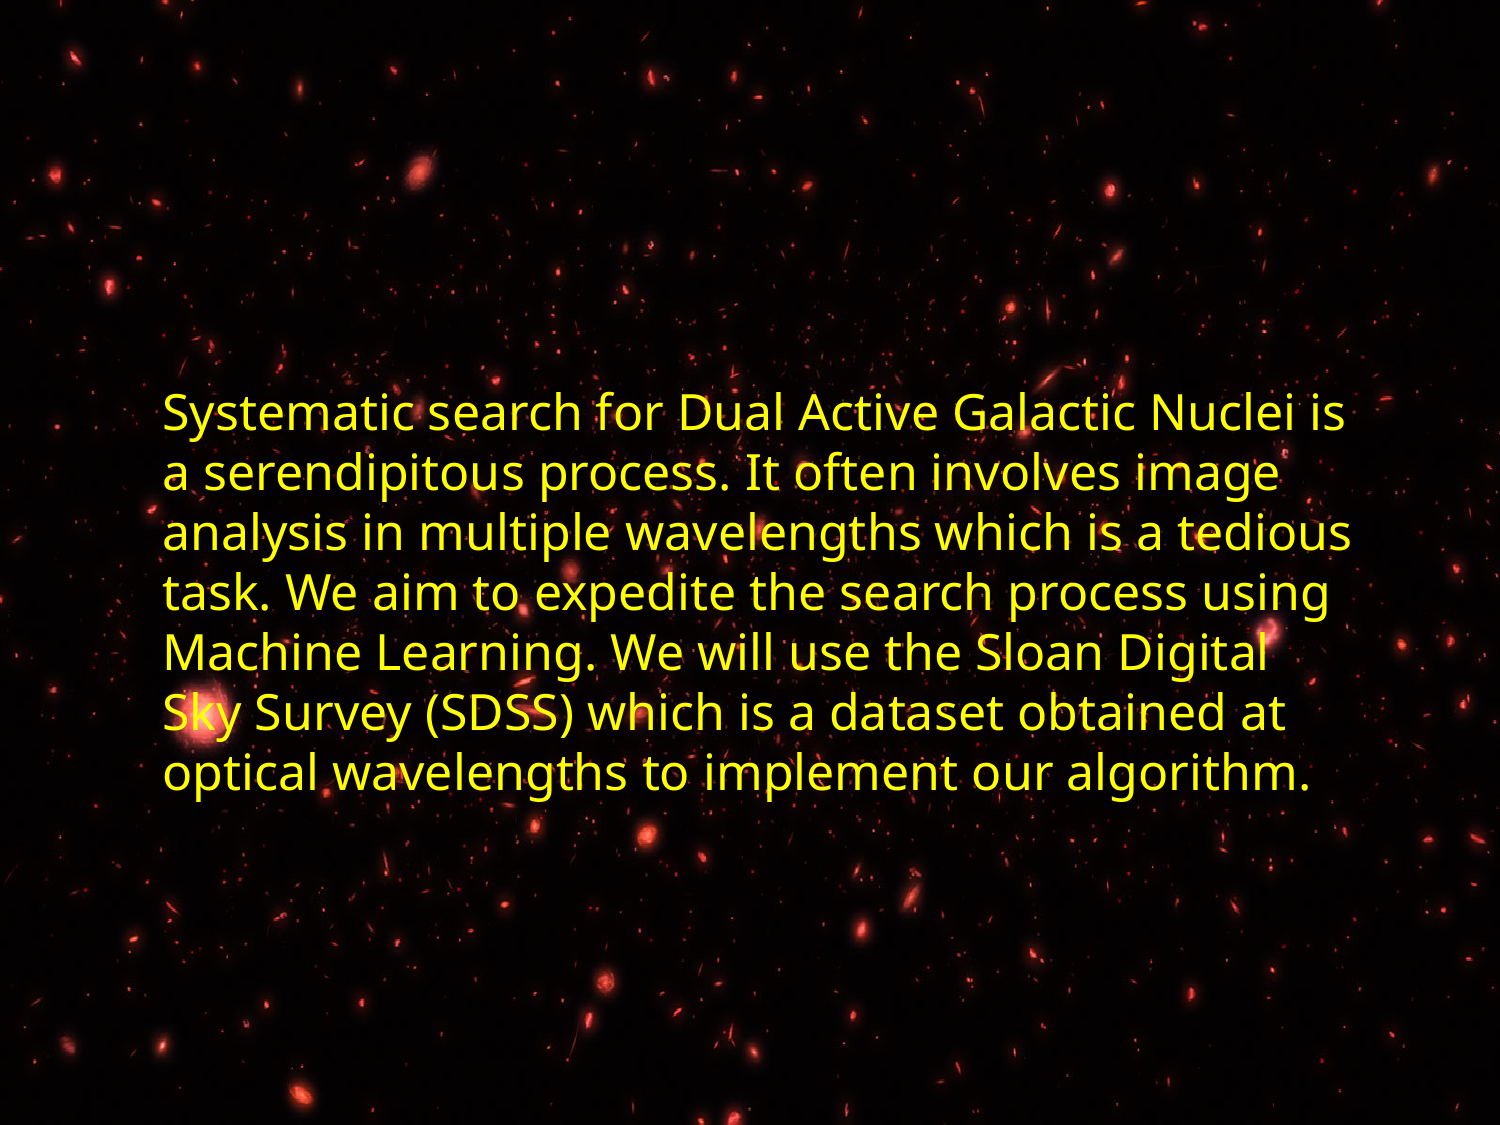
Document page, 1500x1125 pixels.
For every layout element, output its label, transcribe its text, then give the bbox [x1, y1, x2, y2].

text_box Systematic search for Dual Active Galactic Nuclei is a serendipitous process. It often involves image analysis in multiple wavelengths which is a tedious task. We aim to expedite the search process using Machine Learning. We will use the Sloan Digital Sky Survey (SDSS) which is a dataset obtained at optical wavelengths to implement our algorithm. [147, 373, 1376, 809]
picture [0, 0, 1500, 1125]
